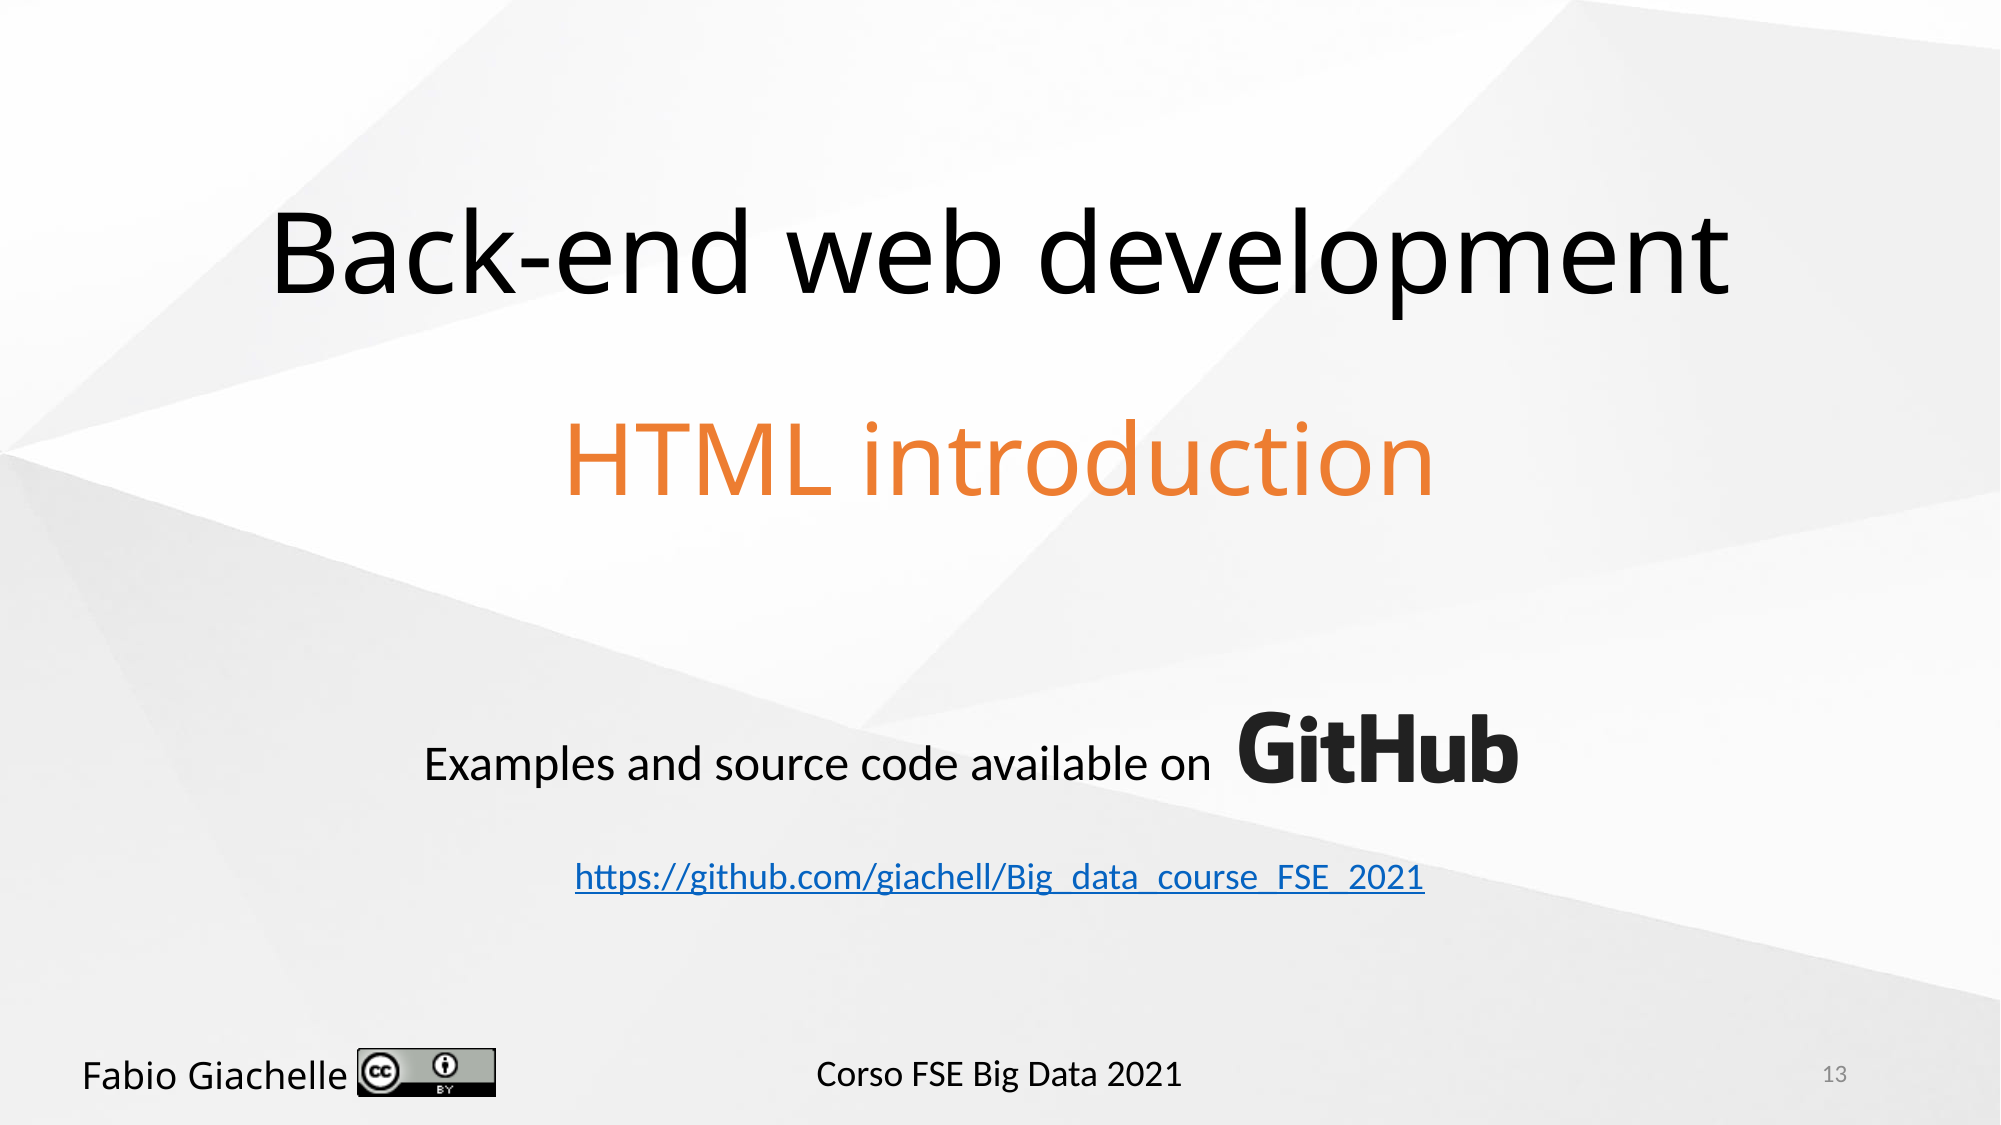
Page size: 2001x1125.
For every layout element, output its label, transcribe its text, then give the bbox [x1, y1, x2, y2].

picture [0, 0, 2001, 1125]
subtitle Examples and source code available on [408, 729, 1240, 815]
text_box Fabio Giachelle [66, 1044, 364, 1105]
text_box https://github.com/giachell/Big_data_course_FSE_2021 [559, 844, 1440, 904]
text_box Corso FSE Big Data 2021 [801, 1041, 1198, 1102]
text_box HTML introduction [249, 383, 1750, 525]
slide_number 13 [1412, 1042, 1863, 1103]
title Back-end web development [249, 184, 1750, 325]
